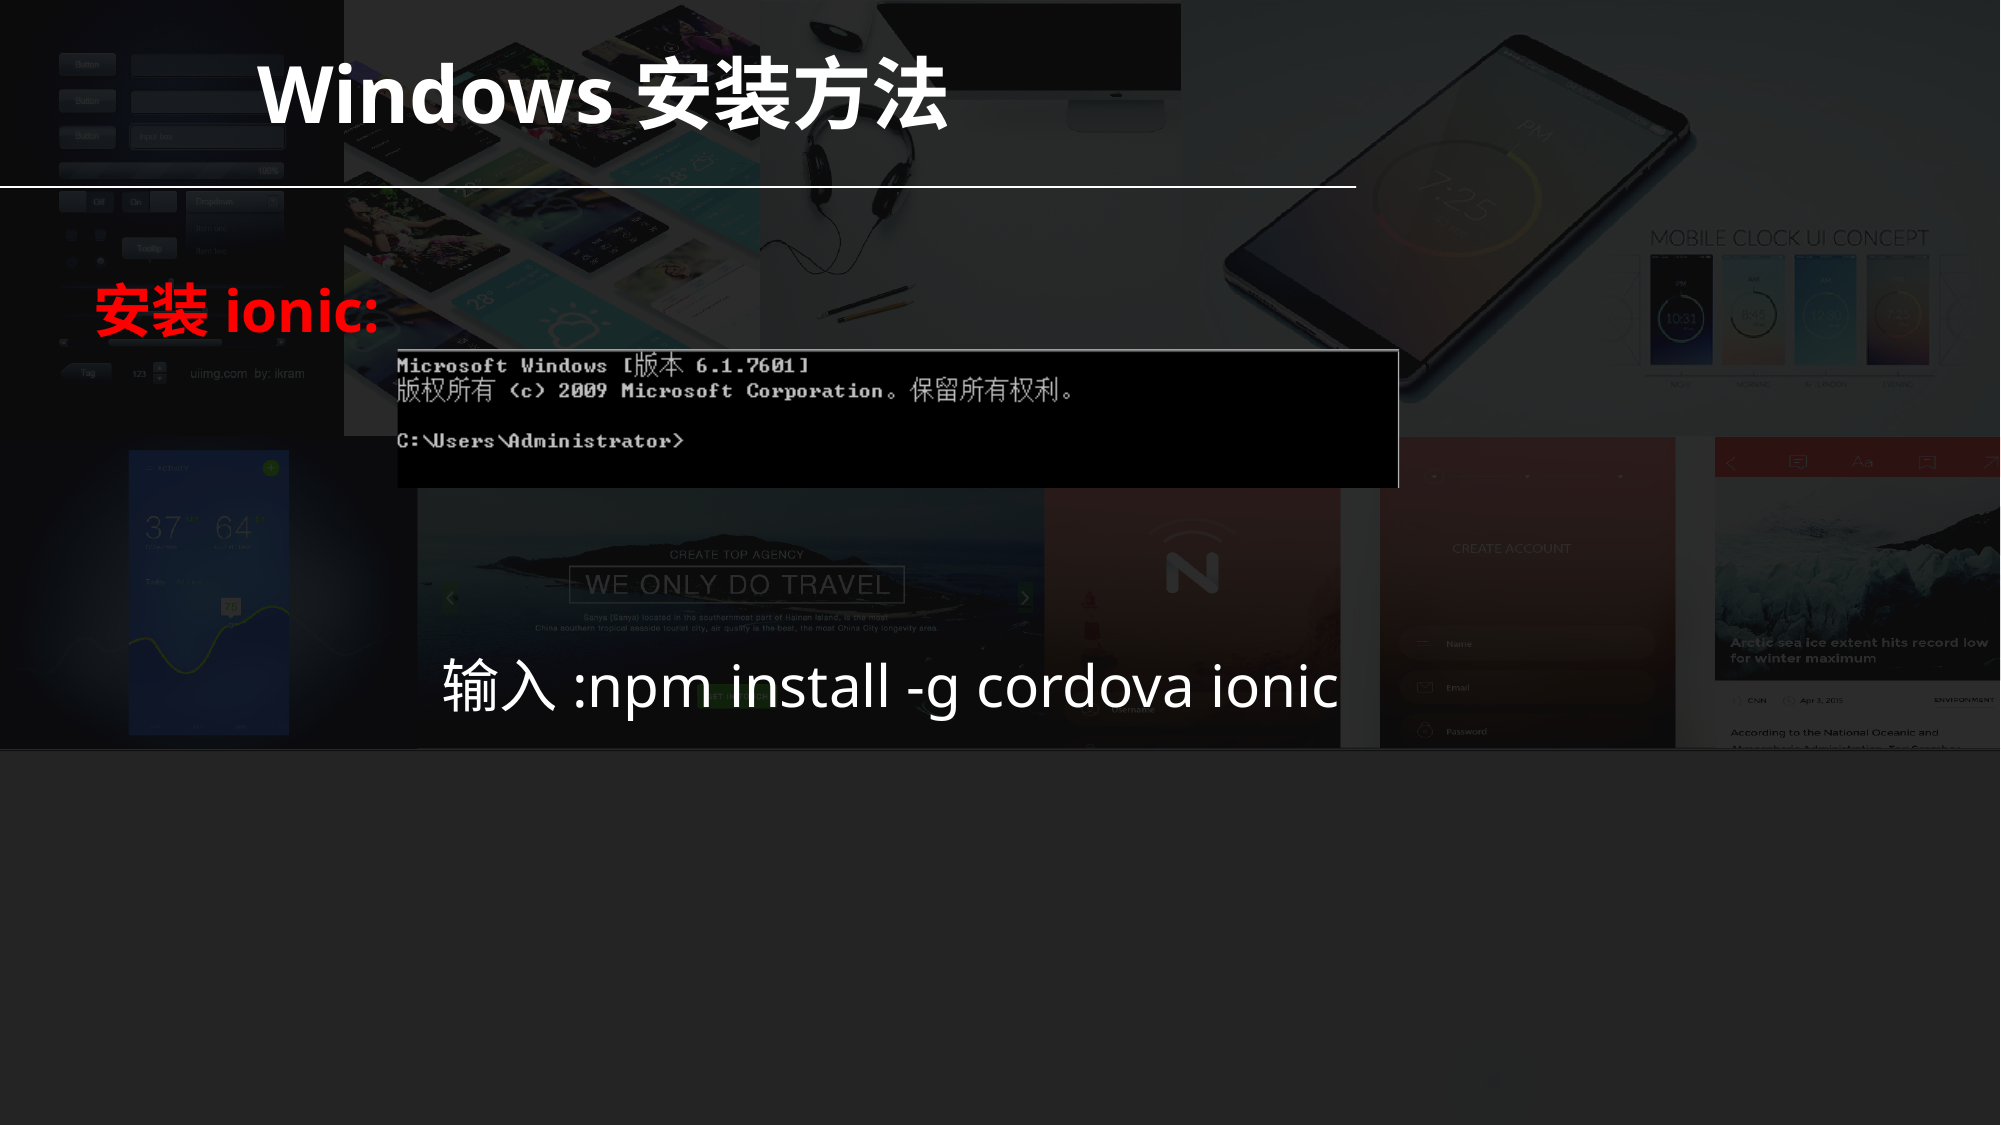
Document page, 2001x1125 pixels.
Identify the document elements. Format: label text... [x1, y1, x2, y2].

picture [397, 349, 1400, 488]
list Windows安装方法 [242, 36, 1350, 187]
list 安装ionic: [78, 196, 1981, 539]
text_box 输入:npm install -g cordova ionic [426, 641, 1371, 727]
